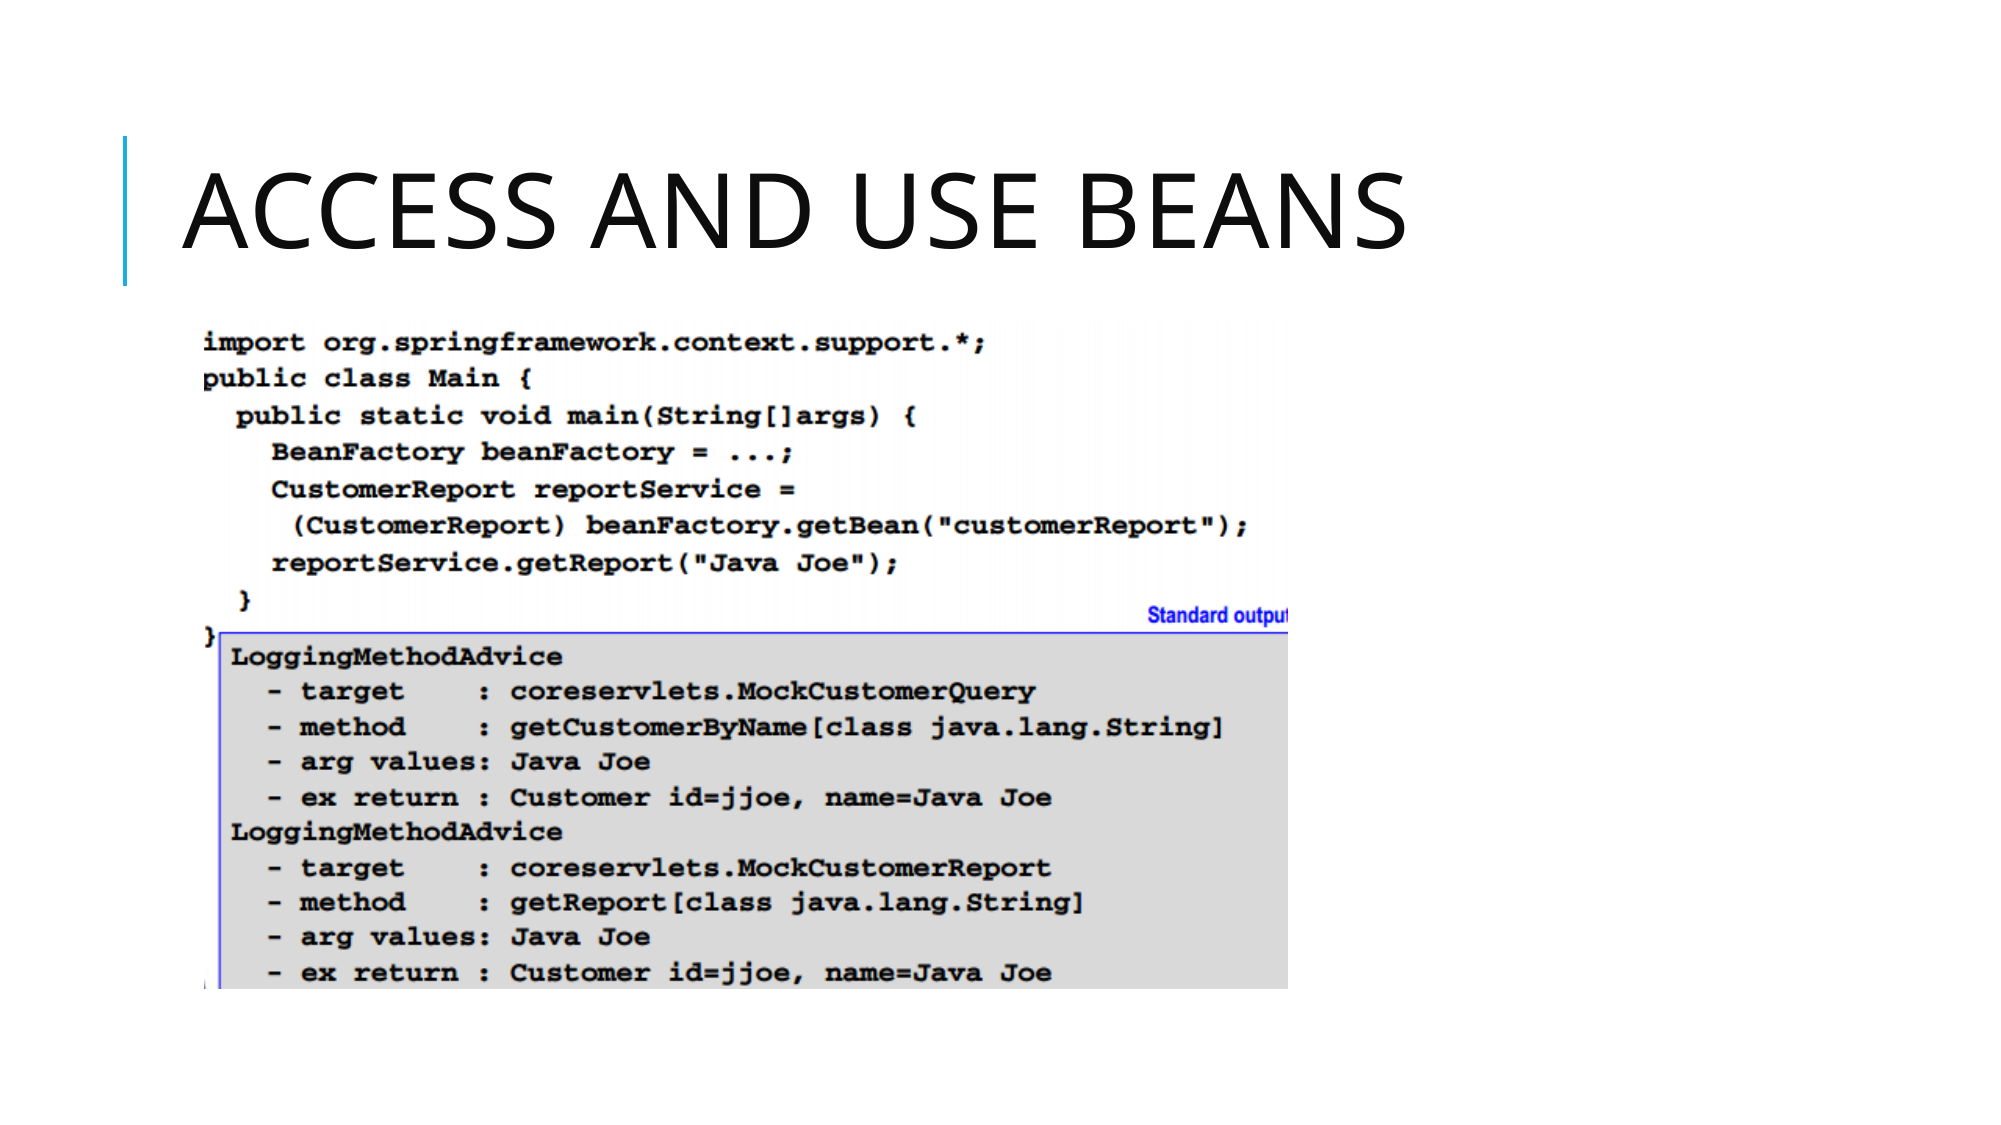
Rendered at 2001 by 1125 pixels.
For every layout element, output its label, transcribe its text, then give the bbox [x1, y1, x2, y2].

title Access and use beans [168, 96, 1763, 342]
picture [204, 321, 1288, 989]
